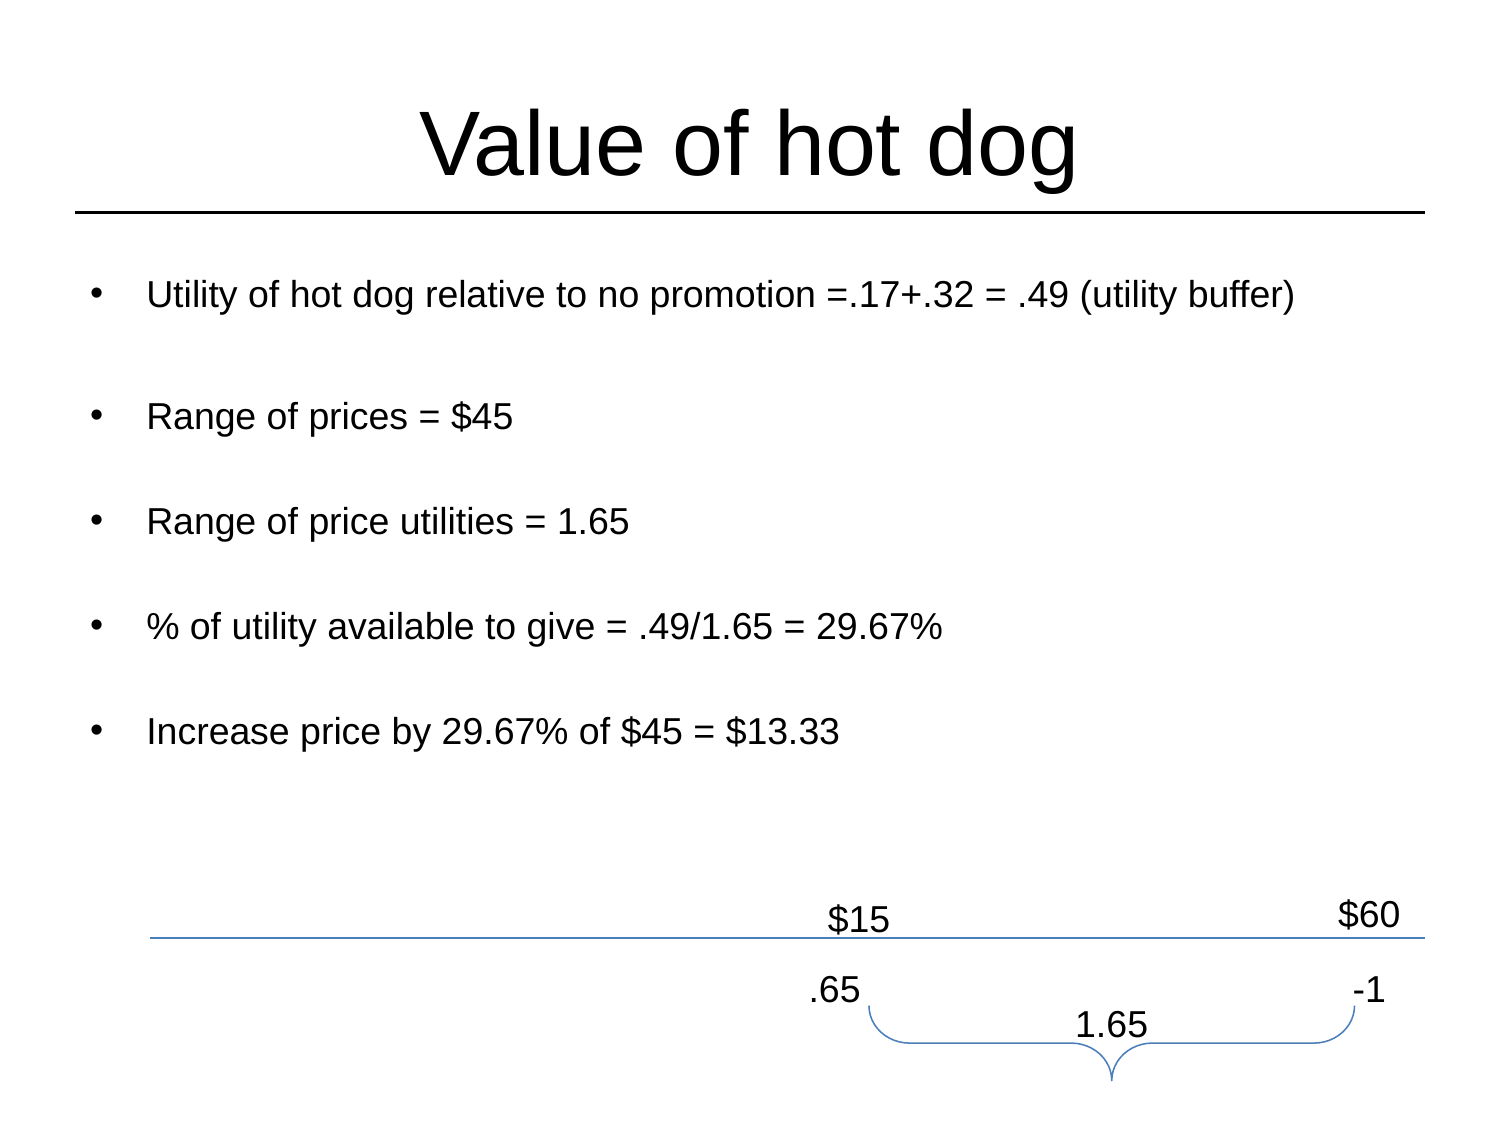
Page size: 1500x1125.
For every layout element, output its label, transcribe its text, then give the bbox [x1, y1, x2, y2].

text_box $60 [1323, 882, 1416, 937]
text_box $15 [813, 887, 906, 937]
text_box [1163, 1005, 1356, 1044]
text_box 1.65 [1060, 992, 1163, 1052]
text_box [1096, 1052, 1128, 1082]
text_box [868, 1005, 1060, 1044]
list Utility of hot dog relative to no promotion =.17+.32 = .49 (utility buffer) Range of prices = $45 Range of price utilities = 1.65 % of utility available to give = .49/1.65 = 29.67% Increase price by 29.67% of $45 = $13.33 [75, 262, 1425, 1005]
text_box .65 [793, 957, 888, 1018]
text_box -1 [1337, 957, 1401, 1018]
title Value of hot dog [75, 45, 1425, 233]
